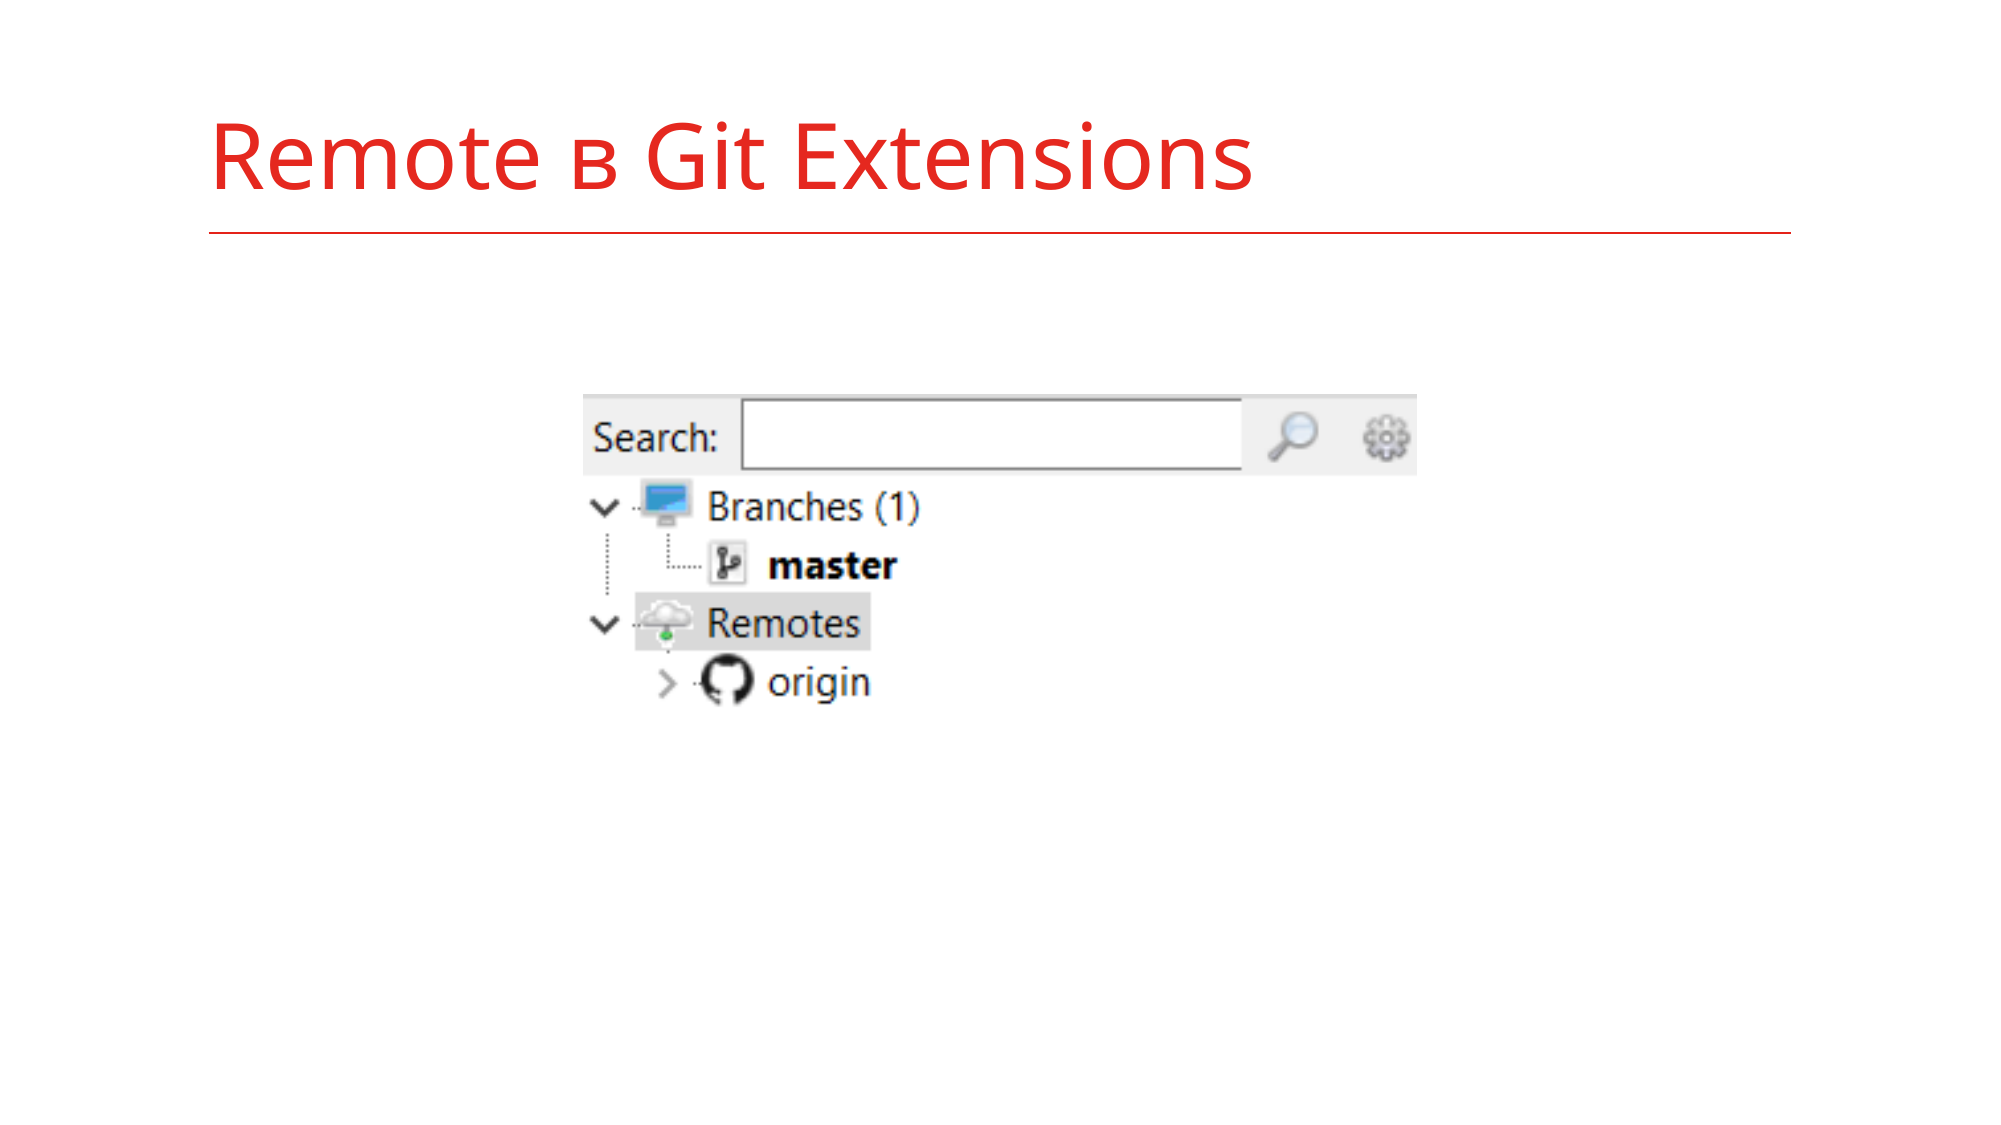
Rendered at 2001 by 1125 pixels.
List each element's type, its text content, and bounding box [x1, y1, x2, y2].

picture [583, 394, 1417, 731]
title Remote в Git Extensions [208, 54, 1792, 232]
